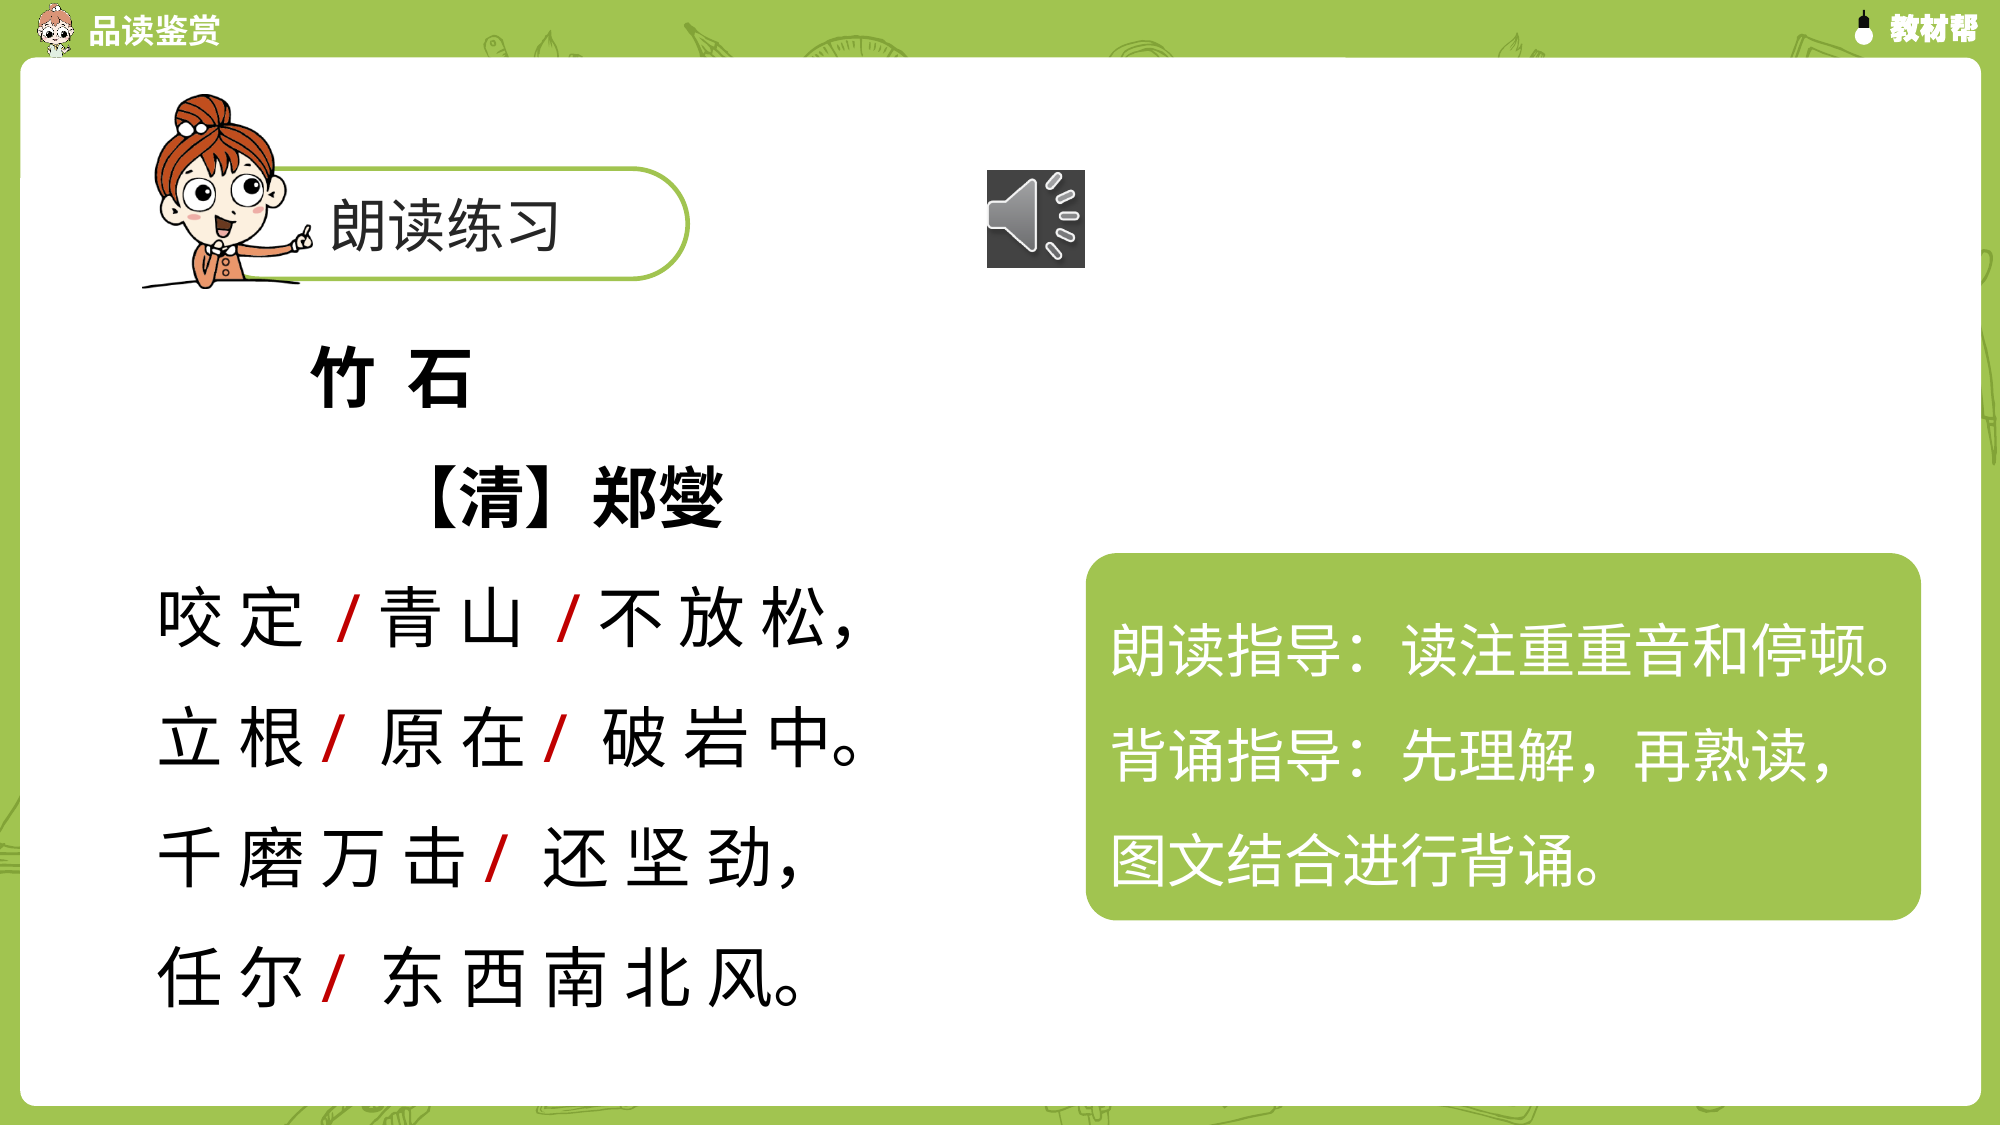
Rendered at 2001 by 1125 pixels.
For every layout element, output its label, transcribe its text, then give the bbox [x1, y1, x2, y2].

picture [36, 1, 75, 58]
text_box 朗读练习 [313, 167, 689, 280]
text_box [985, 168, 1086, 269]
text_box 竹 石 【清】郑燮 咬 定 /青 山 /不 放 松， 立 根/ 原 在/ 破 岩 中。 千 磨 万 击/ 还 坚 劲， 任 尔/ 东 西 南 北 风。 [142, 288, 1143, 1023]
text_box 朗读指导：读注重重音和停顿。 背诵指导：先理解，再熟读，图文结合进行背诵。 [1084, 552, 1923, 922]
picture [142, 94, 313, 289]
